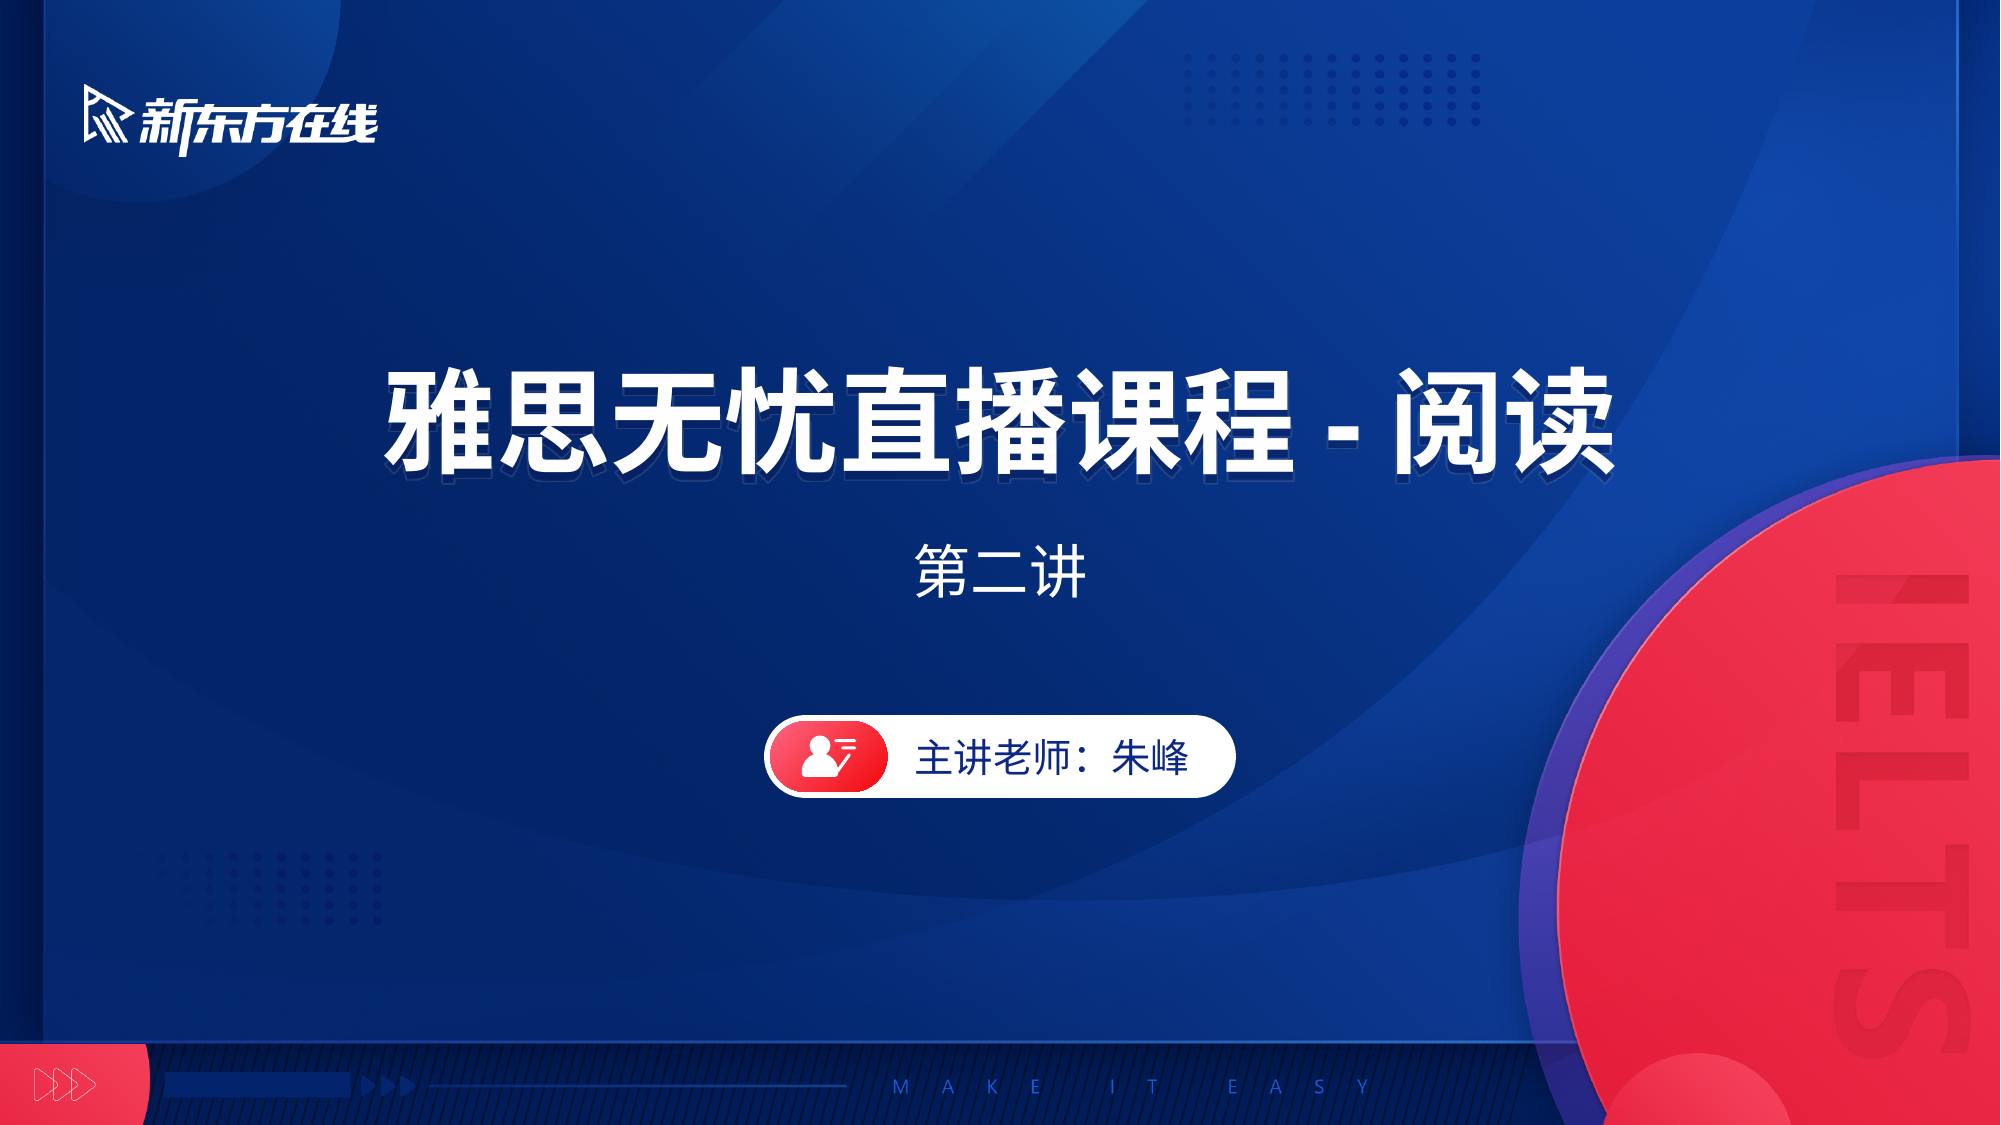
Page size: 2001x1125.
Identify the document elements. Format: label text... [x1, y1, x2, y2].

subtitle 第二讲 [82, 527, 1918, 607]
title 雅思无忧直播课程-阅读 [82, 358, 1918, 498]
list 主讲老师：朱峰 [887, 715, 1218, 799]
picture [0, 0, 2000, 1125]
